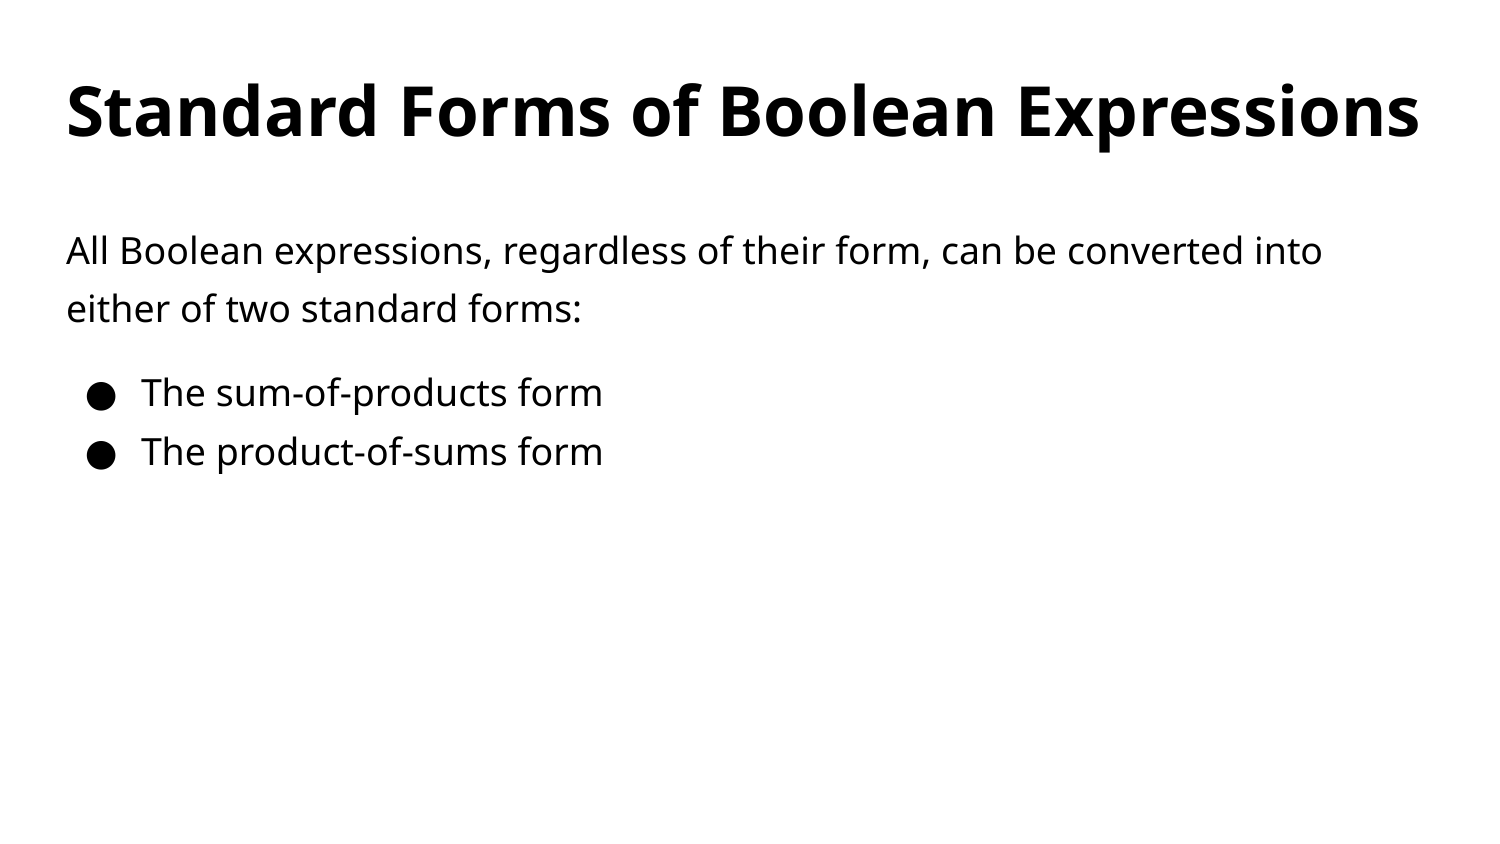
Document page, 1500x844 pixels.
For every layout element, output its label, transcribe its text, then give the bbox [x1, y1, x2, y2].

list All Boolean expressions, regardless of their form, can be converted into either of two standard forms: The sum-of-products form The product-of-sums form [51, 201, 1449, 750]
title Standard Forms of Boolean Expressions [51, 48, 1449, 180]
